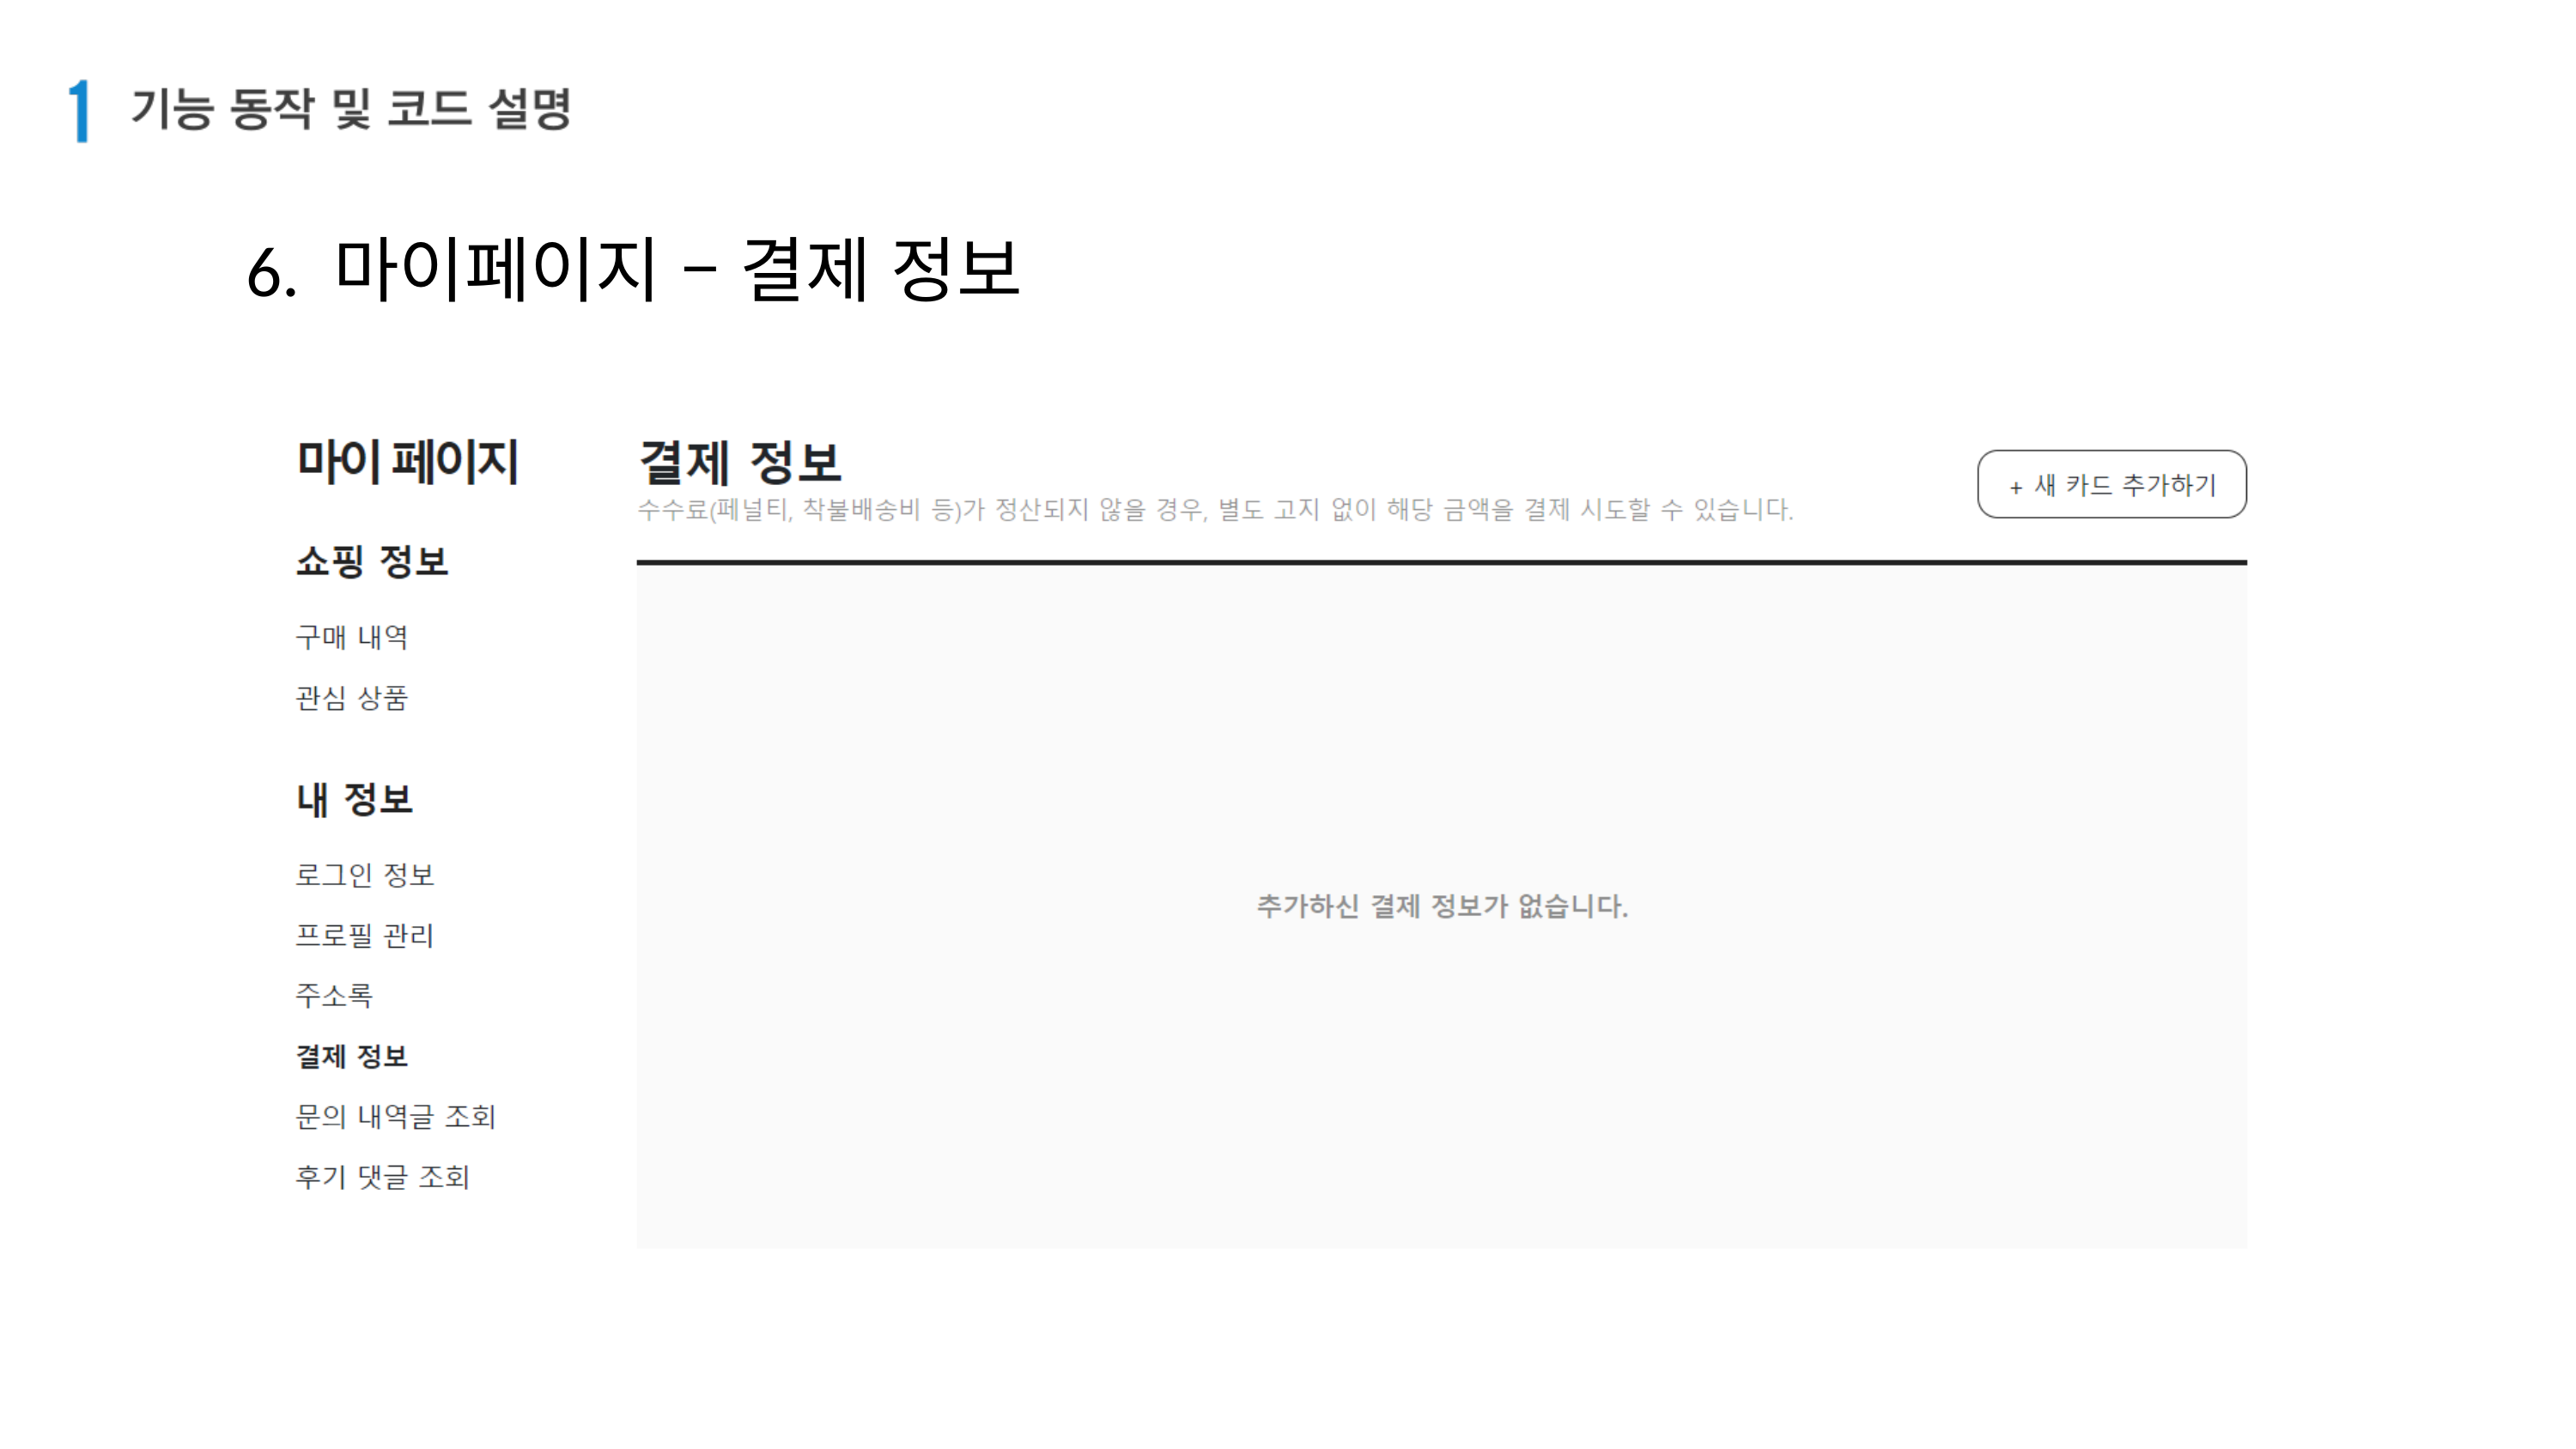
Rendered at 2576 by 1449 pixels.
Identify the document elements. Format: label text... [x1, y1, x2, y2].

text_box 6. 마이페이지 – 결제 정보 [54, 187, 1214, 349]
picture [44, 22, 615, 225]
picture [253, 380, 2323, 1449]
